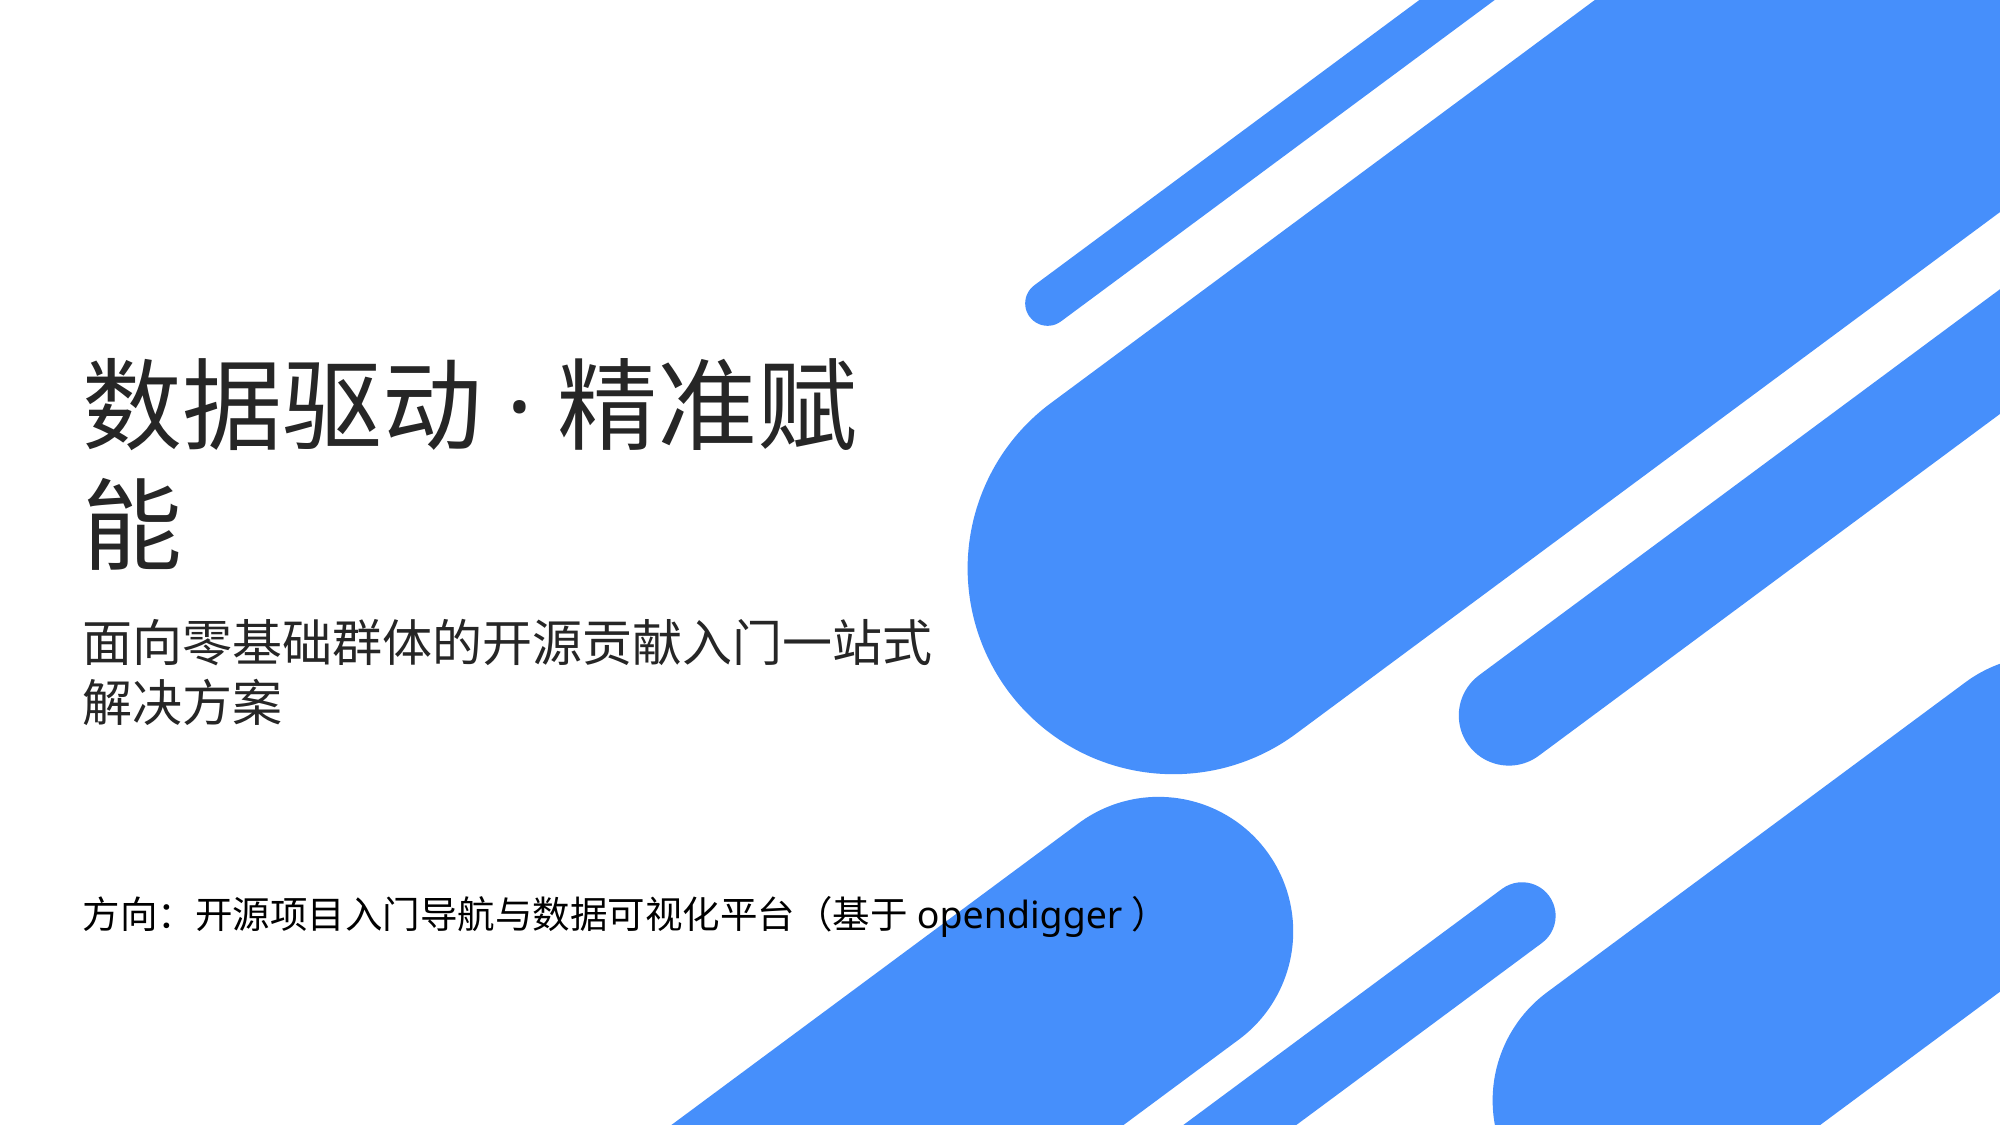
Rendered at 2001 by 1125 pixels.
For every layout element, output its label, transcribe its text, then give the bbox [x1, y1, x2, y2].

text_box 方向：开源项目入门导航与数据可视化平台（基于opendigger） [68, 883, 1880, 944]
text_box 数据驱动·精准赋能 面向零基础群体的开源贡献入门一站式解决方案 [68, 334, 960, 740]
text_box [996, 795, 1286, 883]
text_box [1457, 287, 2000, 767]
text_box [1491, 662, 2000, 1125]
text_box [966, 0, 2000, 776]
text_box [1024, 0, 1497, 327]
text_box [1181, 944, 1543, 1125]
text_box [669, 944, 1294, 1125]
